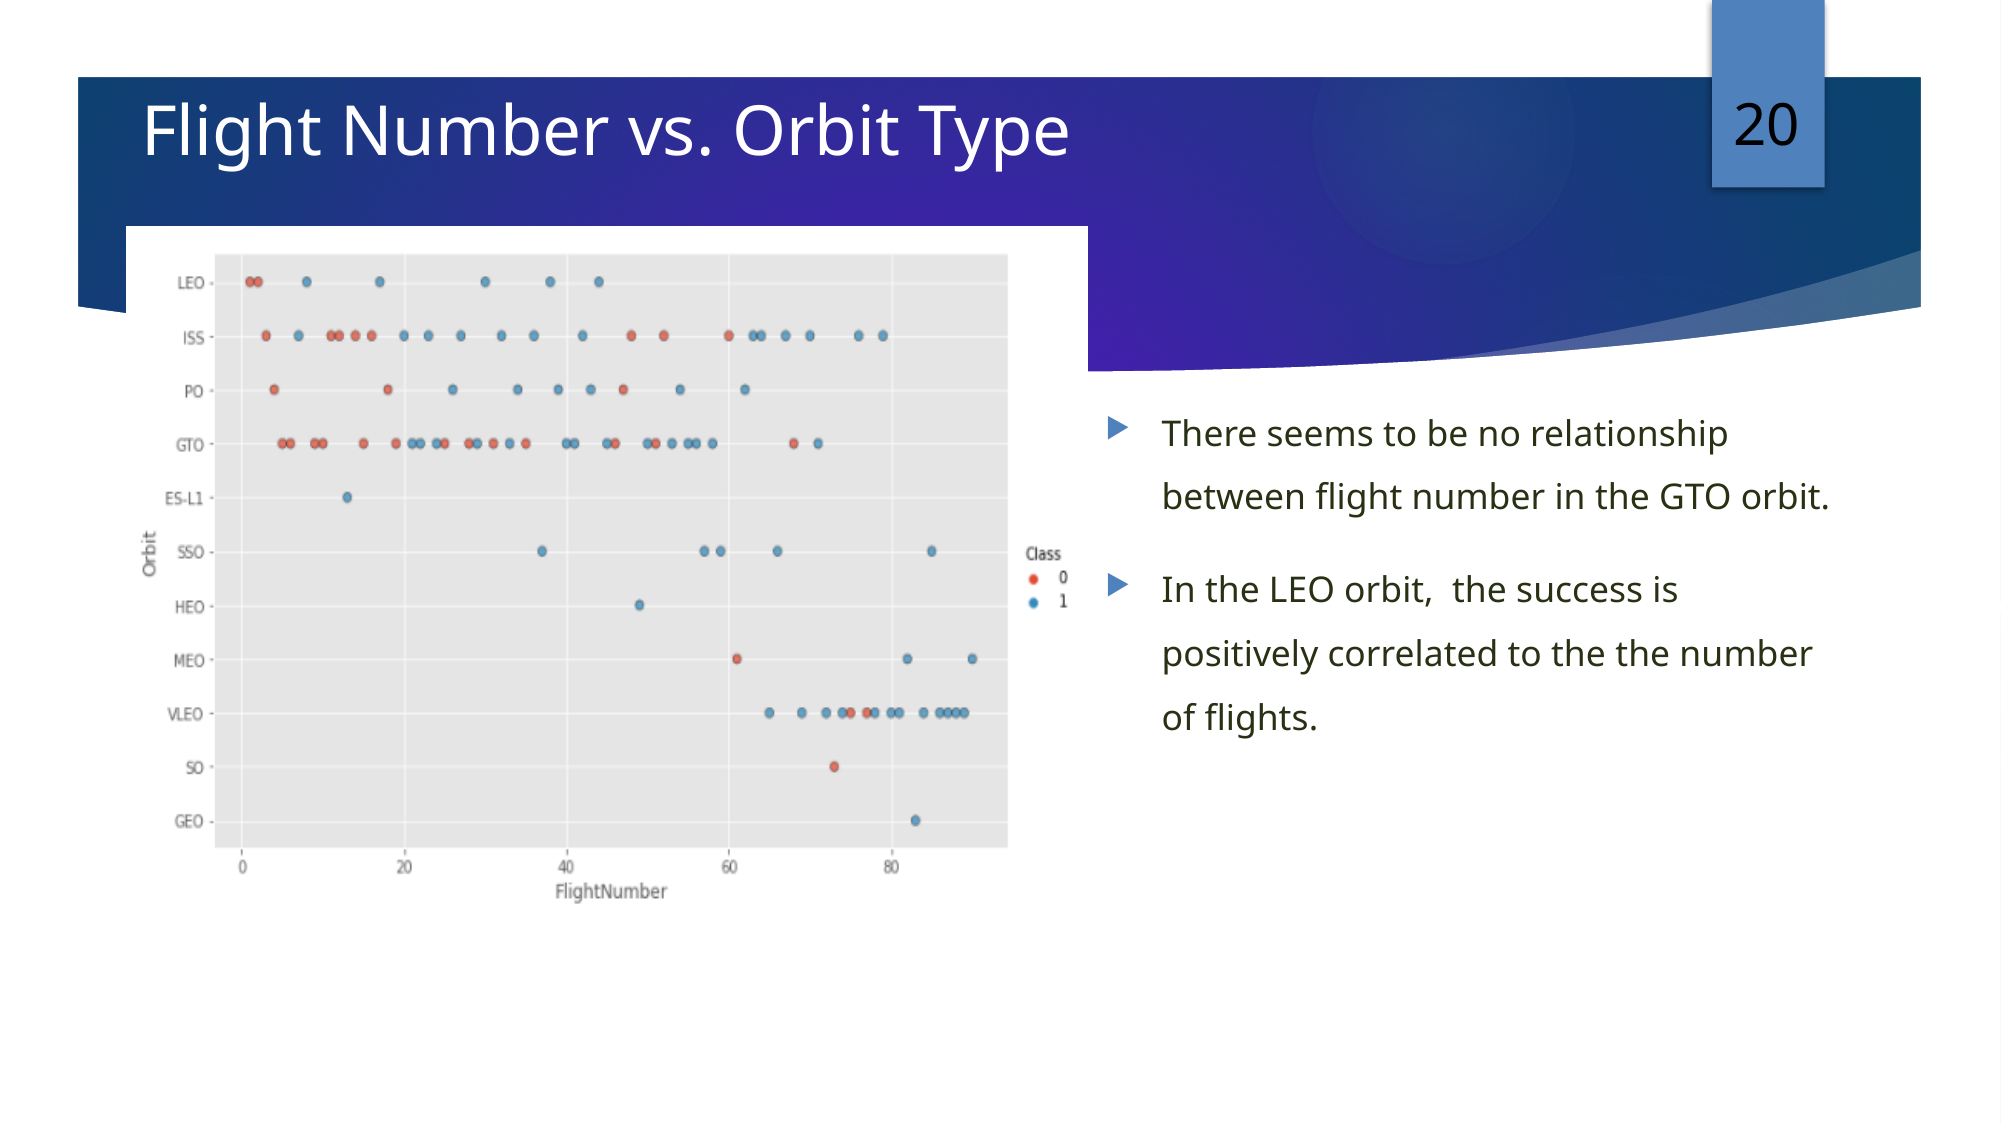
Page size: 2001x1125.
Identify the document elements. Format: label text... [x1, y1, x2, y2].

slide_number 20 [1698, 48, 1836, 88]
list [126, 226, 1088, 919]
text_box Flight Number vs. Orbit Type [126, 88, 1852, 179]
list There seems to be no relationship between flight number in the GTO orbit. In the LEO orbit, the success is positively correlated to the the number of flights. [1093, 381, 1852, 852]
